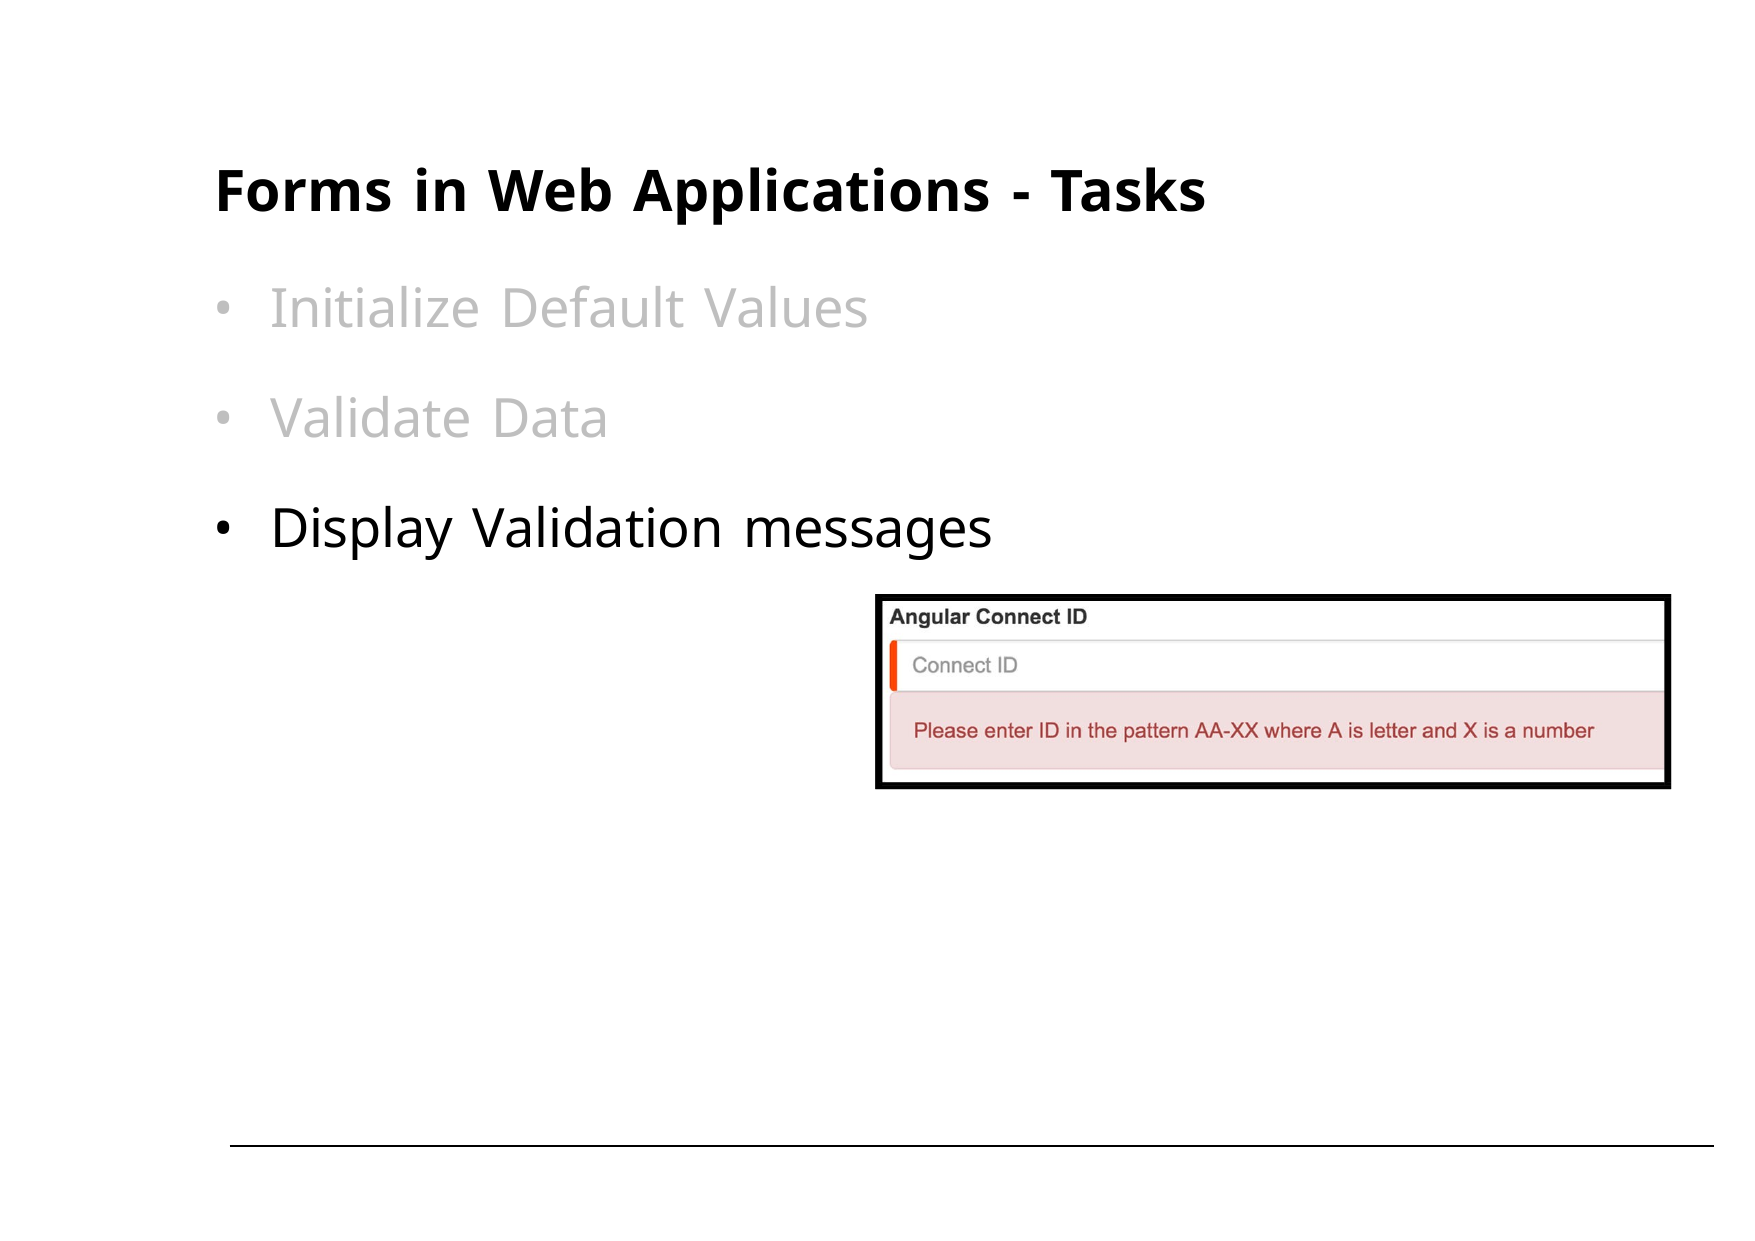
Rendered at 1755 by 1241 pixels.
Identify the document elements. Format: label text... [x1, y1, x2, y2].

title Forms in Web Applications - Tasks [164, 155, 1590, 364]
text_box [875, 594, 1672, 790]
text_box [883, 601, 1664, 782]
text_box Initialize Default Values Validate Data Display Validation messages [211, 273, 1041, 559]
